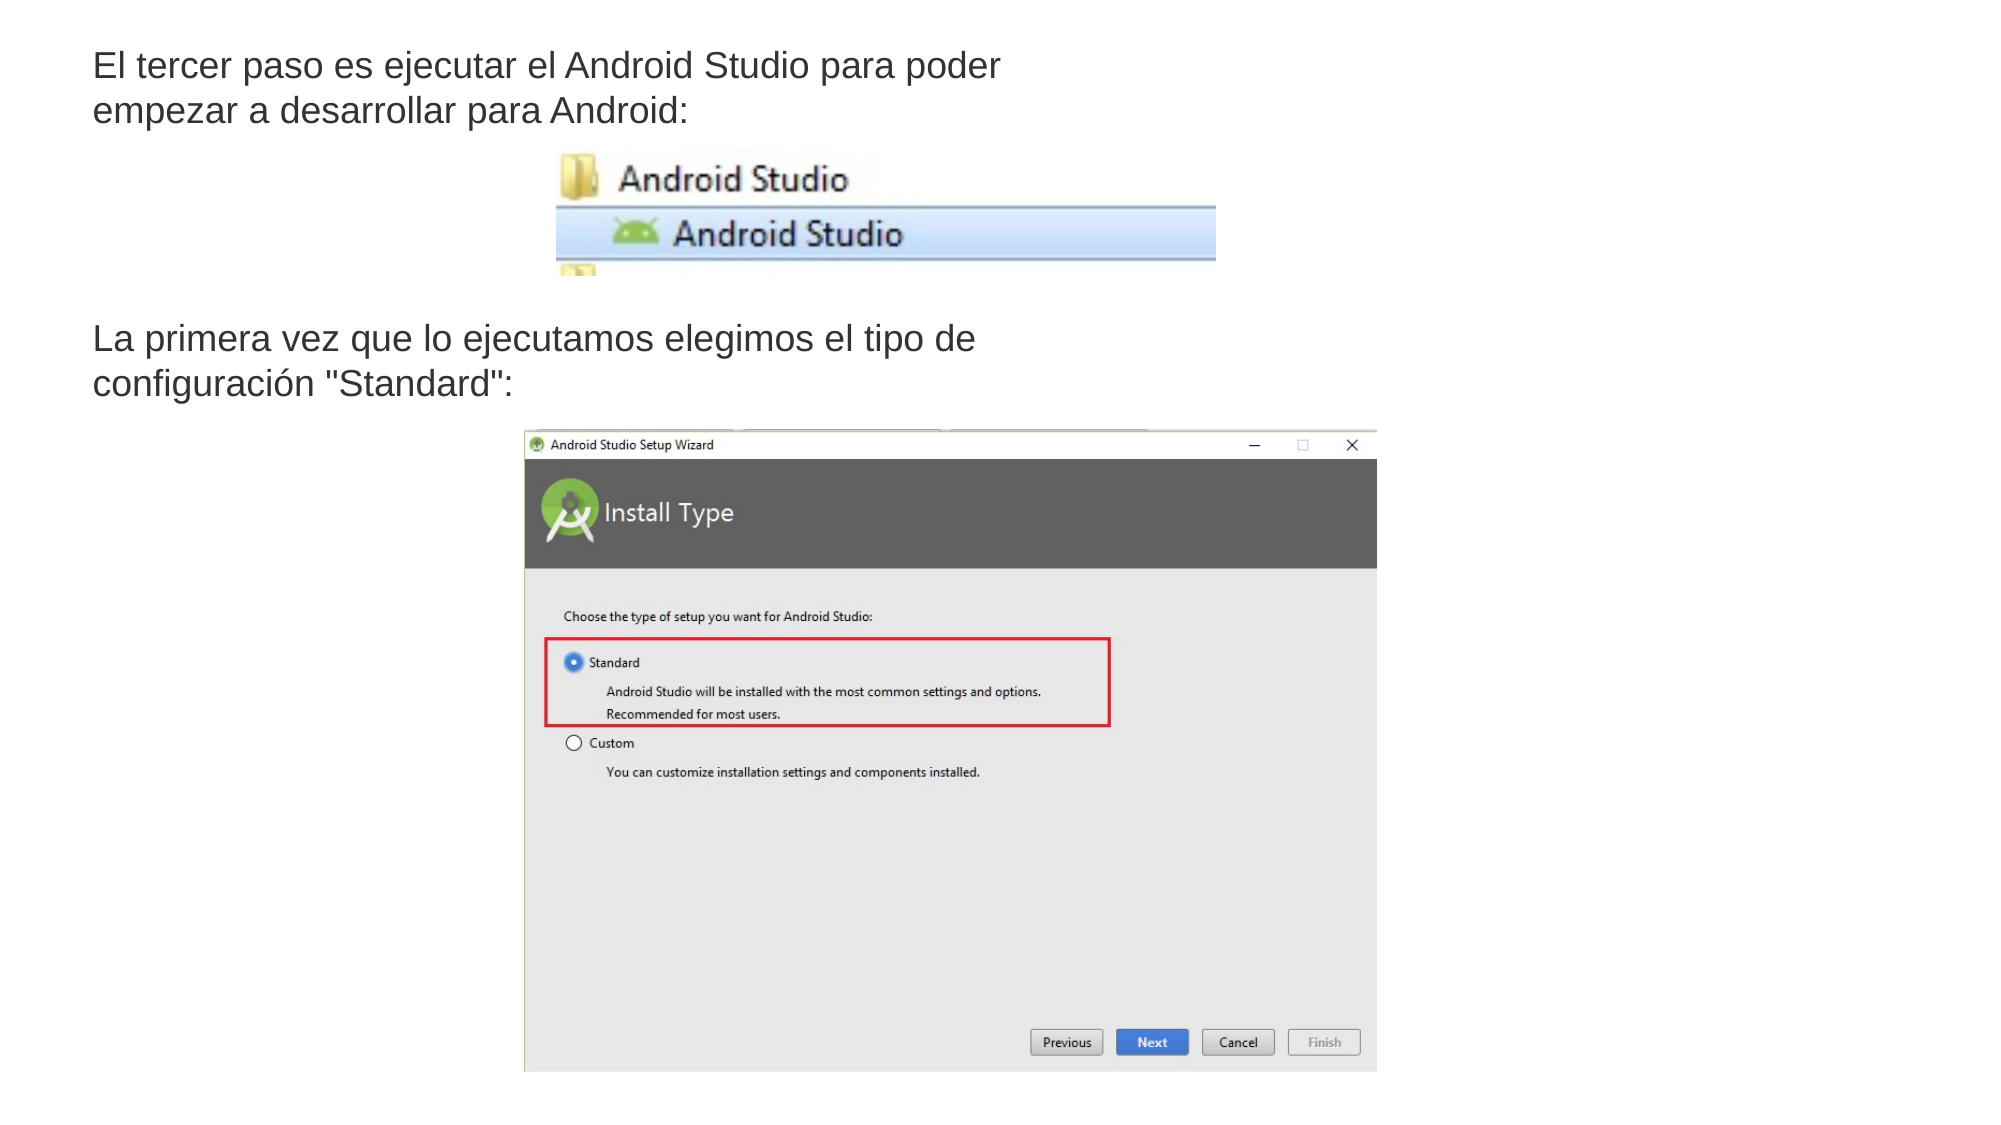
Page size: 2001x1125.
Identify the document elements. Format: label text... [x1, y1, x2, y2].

text_box La primera vez que lo ejecutamos elegimos el tipo de configuración "Standard": [77, 306, 1078, 411]
picture [556, 149, 1216, 277]
picture [524, 429, 1377, 1076]
text_box El tercer paso es ejecutar el Android Studio para poder empezar a desarrollar para Android: [77, 33, 1078, 139]
